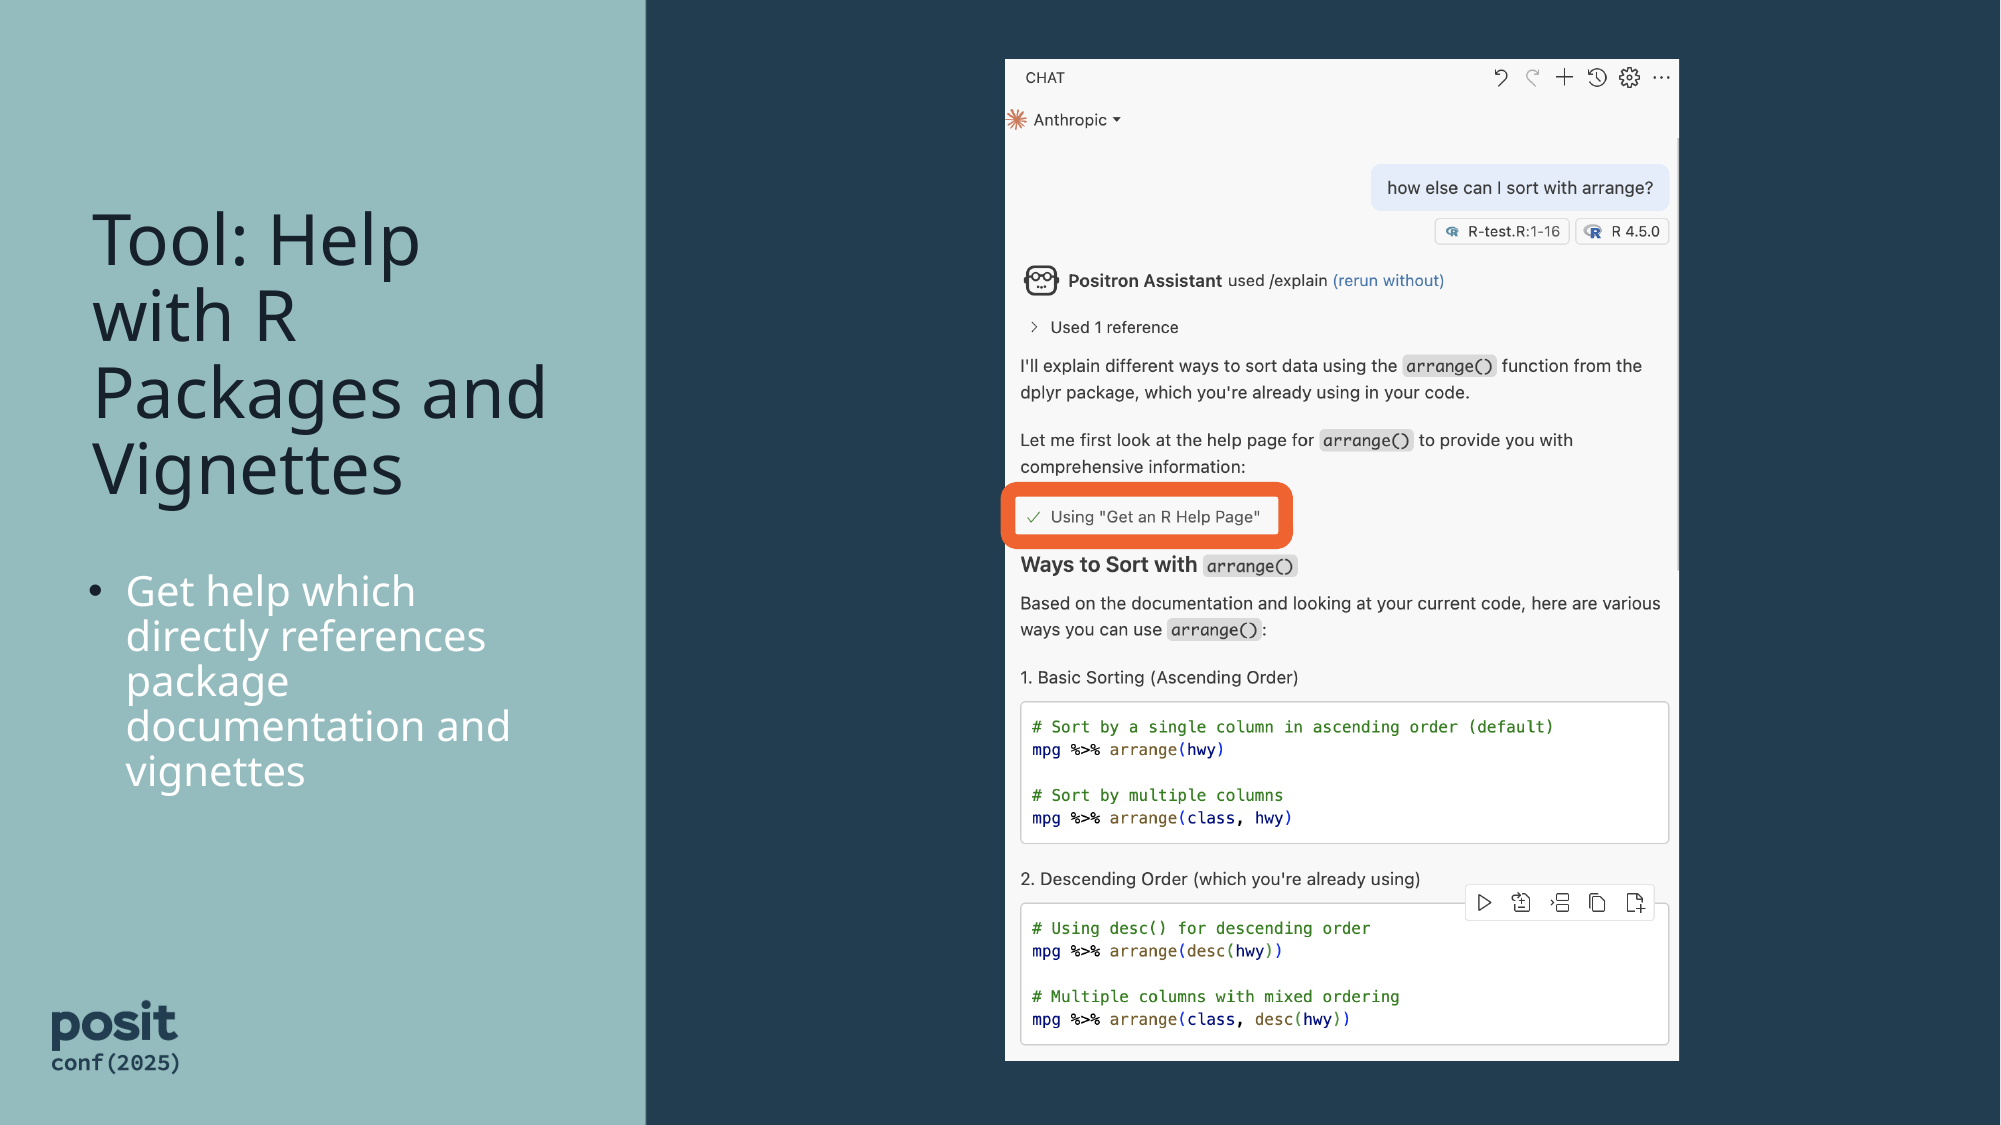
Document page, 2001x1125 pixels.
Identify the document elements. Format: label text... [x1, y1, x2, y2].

list Get help which directly references package documentation and vignettes [73, 562, 568, 1050]
title Tool: Help with R Packages and Vignettes [77, 173, 582, 541]
picture [0, 0, 2001, 1125]
